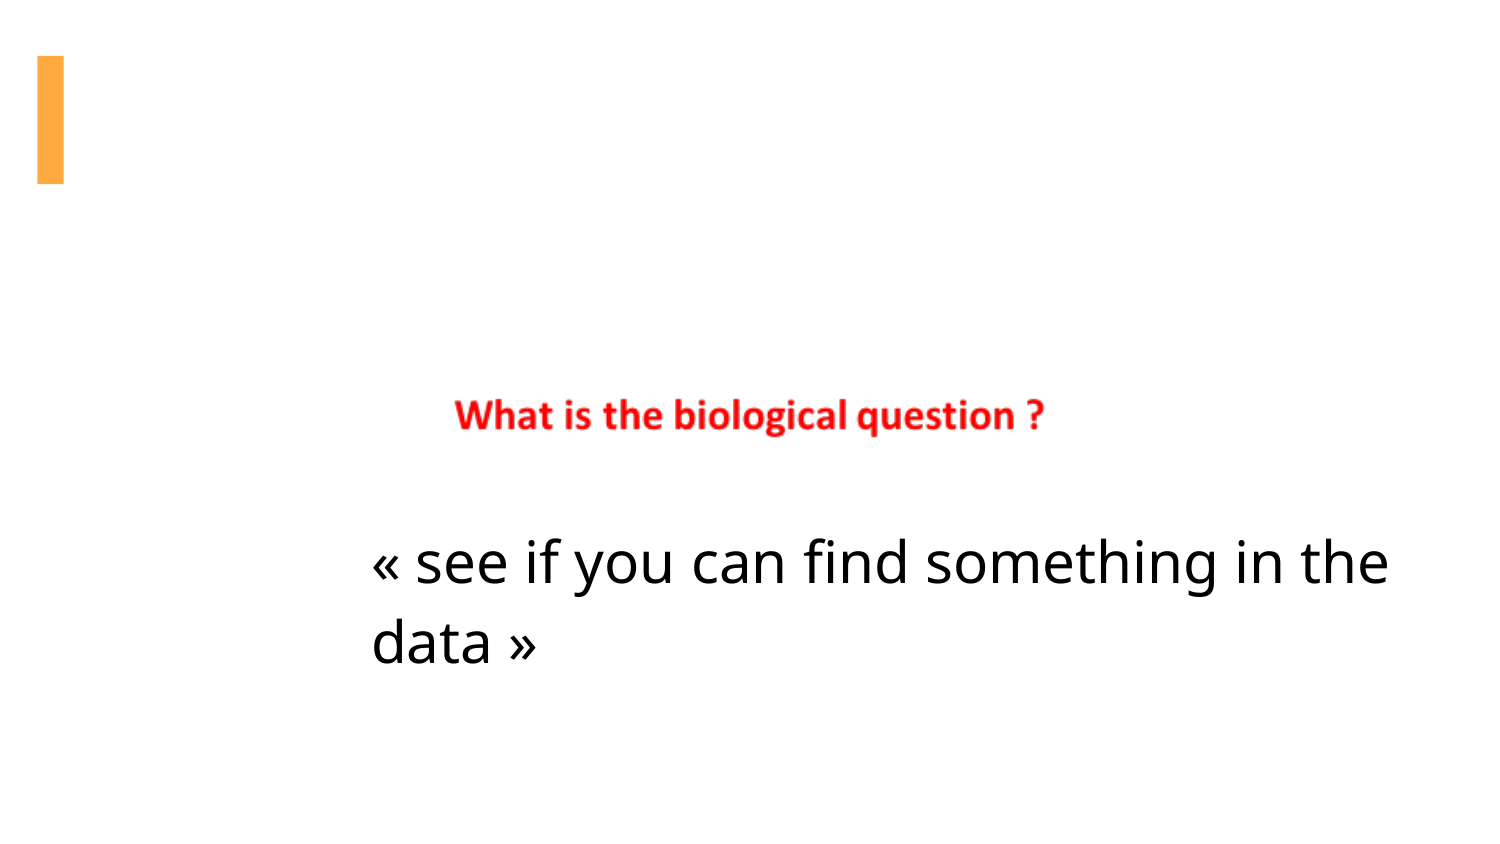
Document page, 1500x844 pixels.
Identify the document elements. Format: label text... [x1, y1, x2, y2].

text_box « see if you can find something in the data » [355, 499, 1489, 632]
picture [427, 374, 1073, 469]
